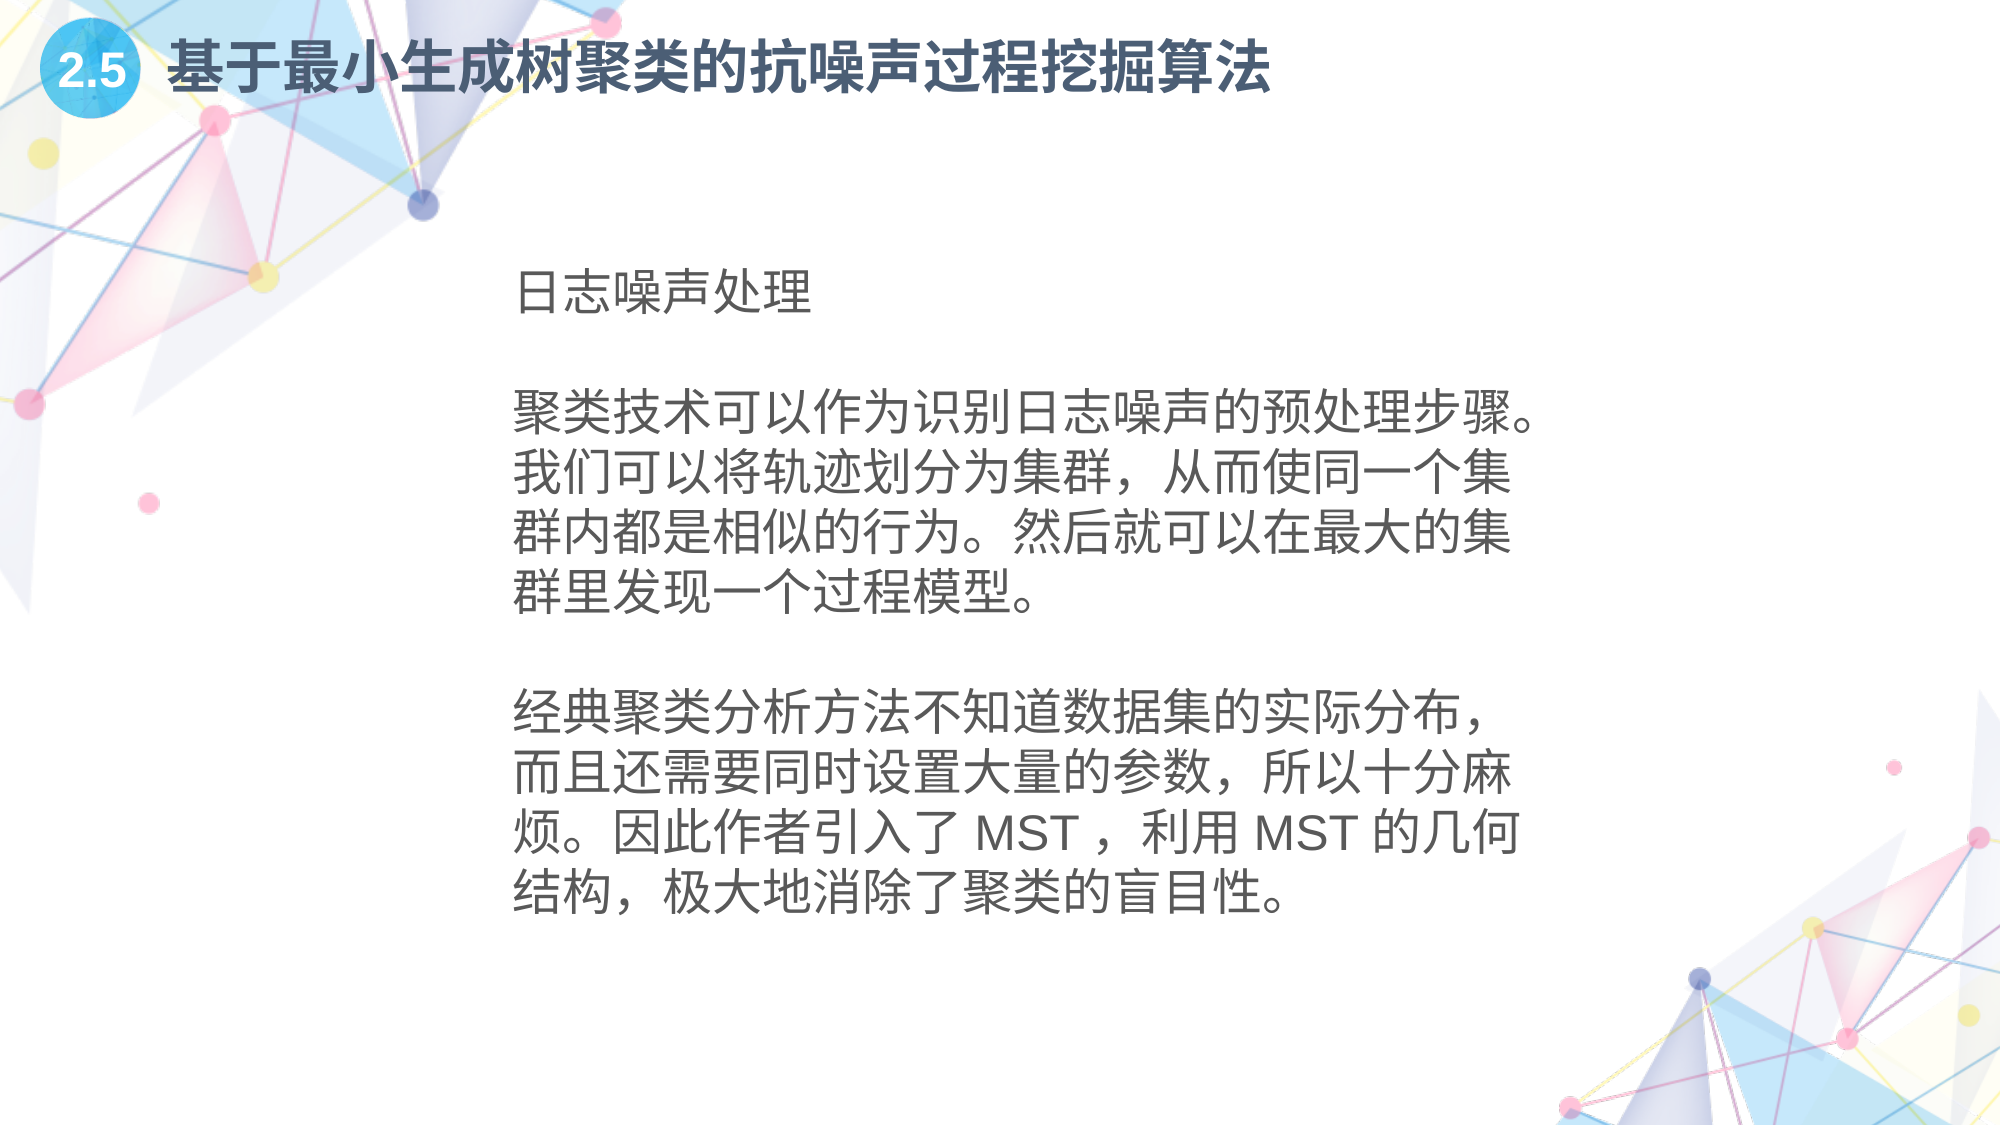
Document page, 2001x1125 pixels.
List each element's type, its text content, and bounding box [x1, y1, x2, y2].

picture [0, 0, 861, 790]
picture [1390, 565, 2000, 1125]
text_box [40, 18, 1492, 119]
text_box 日志噪声处理 聚类技术可以作为识别日志噪声的预处理步骤。我们可以将轨迹划分为集群，从而使同一个集群内都是相似的行为。然后就可以在最大的集群里发现一个过程模型。 经典聚类分析方法不知道数据集的实际分布，而且还需要同时设置大量的参数，所以十分麻烦。因此作者引入了MST，利用MST的几何结构，极大地消除了聚类的盲目性。 [497, 253, 1572, 928]
